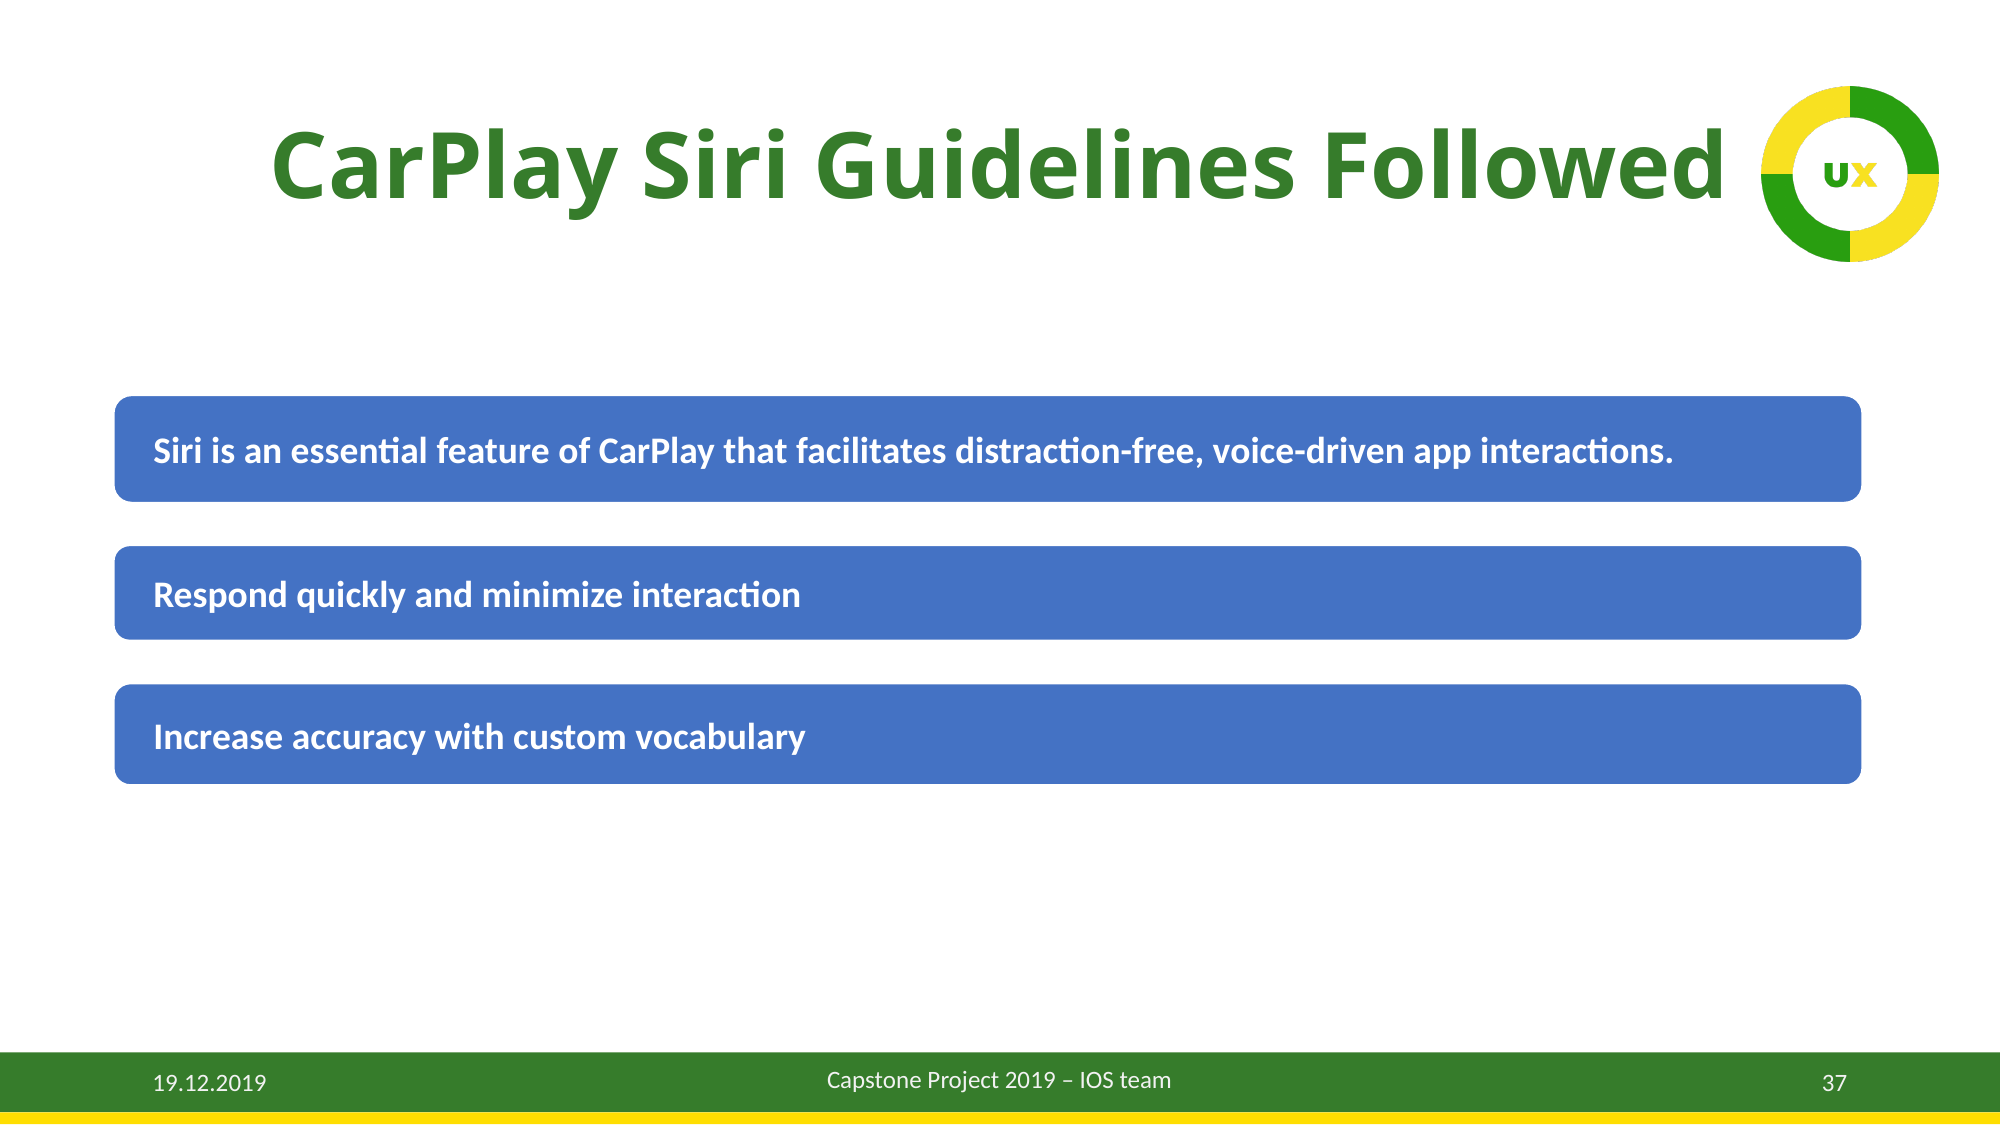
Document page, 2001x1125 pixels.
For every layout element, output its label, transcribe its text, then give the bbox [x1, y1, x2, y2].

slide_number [137, 1051, 588, 1112]
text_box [113, 545, 1863, 641]
text_box [1863, 1051, 2000, 1111]
text_box [0, 1111, 2000, 1125]
title CarPlay Siri Guidelines Followed [137, 59, 1863, 278]
picture [1761, 86, 1939, 262]
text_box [113, 683, 1863, 786]
text_box [0, 1051, 137, 1111]
text_box [588, 1051, 1412, 1111]
footer Capstone Project 2019 – IOS team [662, 1048, 1338, 1109]
slide_number 37 [1412, 1051, 1863, 1112]
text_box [113, 395, 1863, 503]
